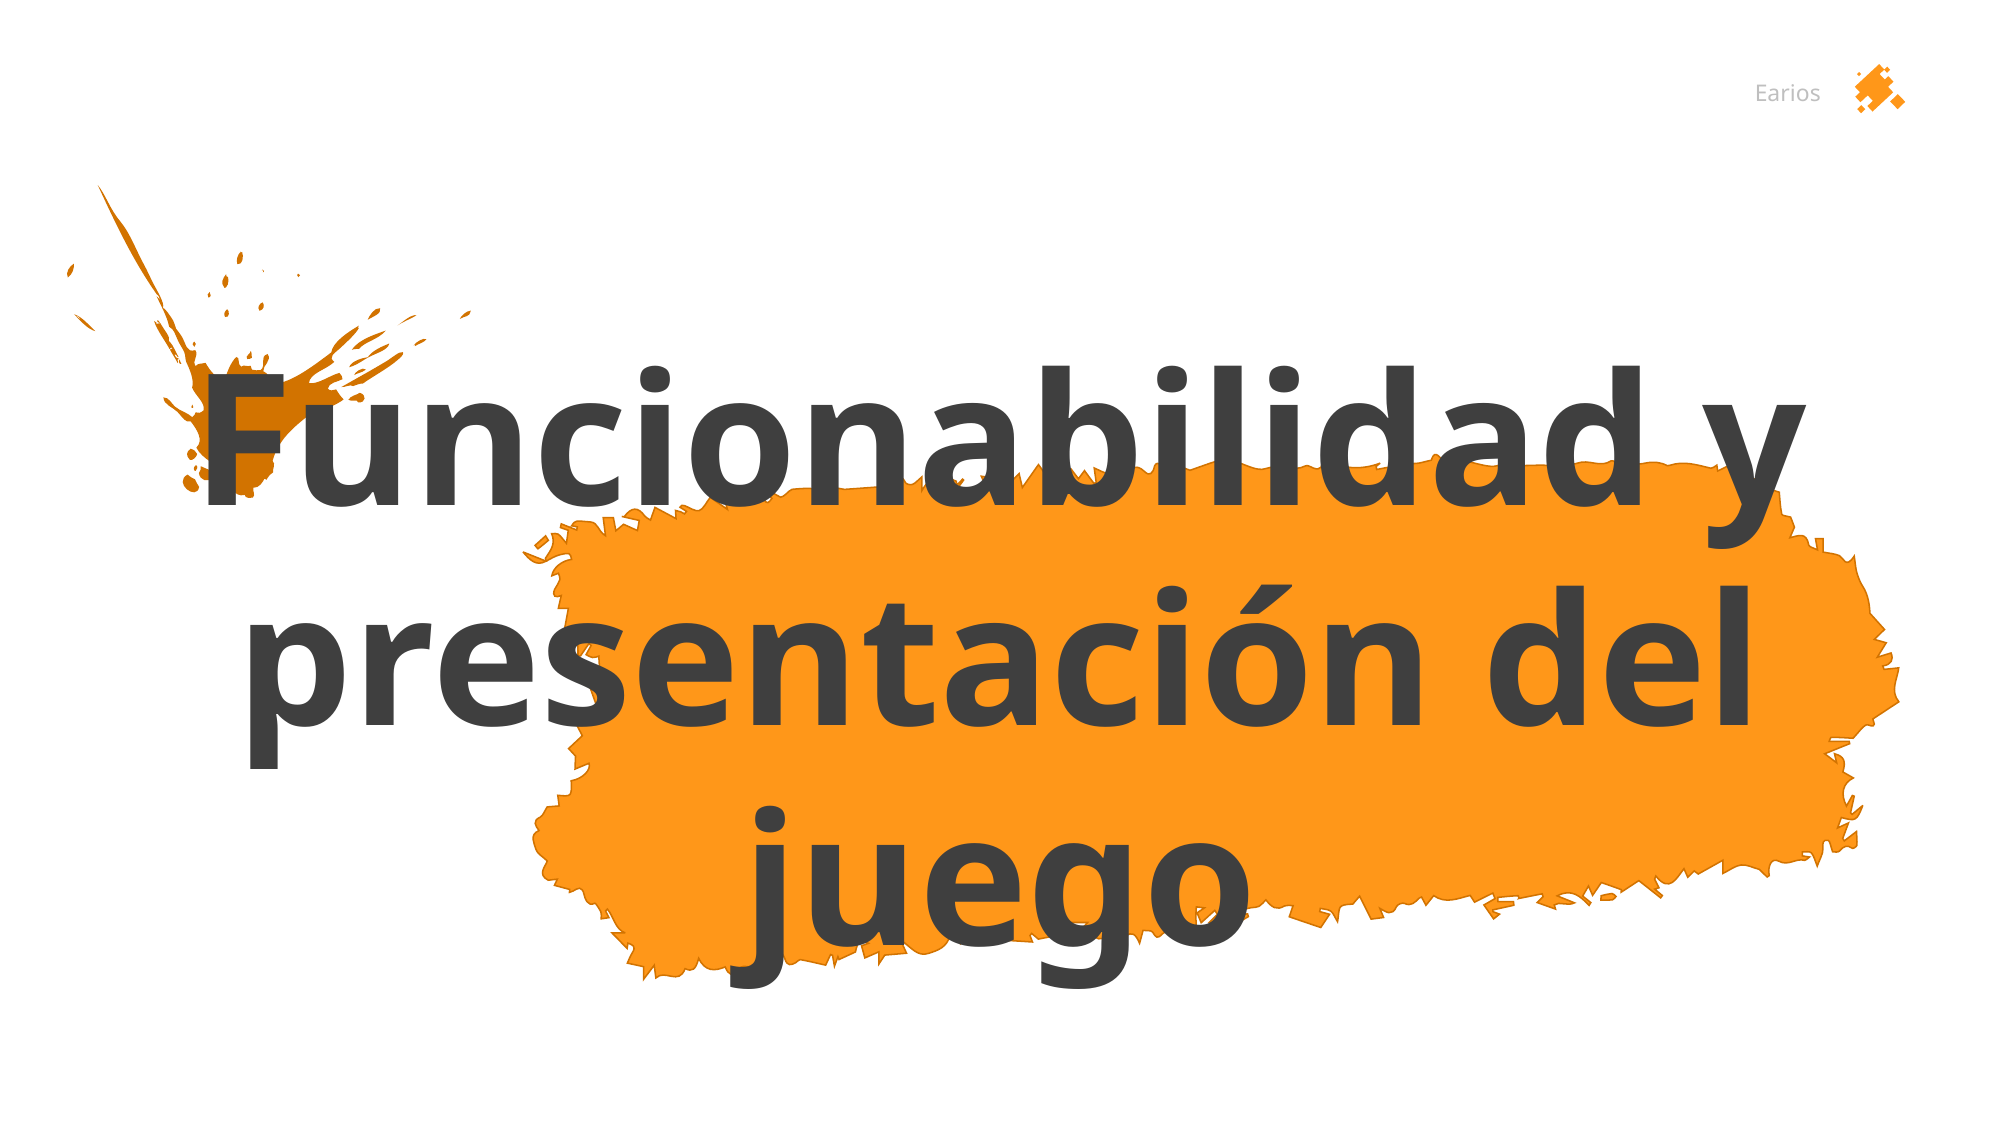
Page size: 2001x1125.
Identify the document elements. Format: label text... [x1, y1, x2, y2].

text_box Funcionabilidad y presentación del juego [126, 314, 1874, 990]
text_box [1872, 64, 1894, 108]
text_box [1890, 94, 1906, 110]
text_box Earios [1739, 70, 1877, 114]
